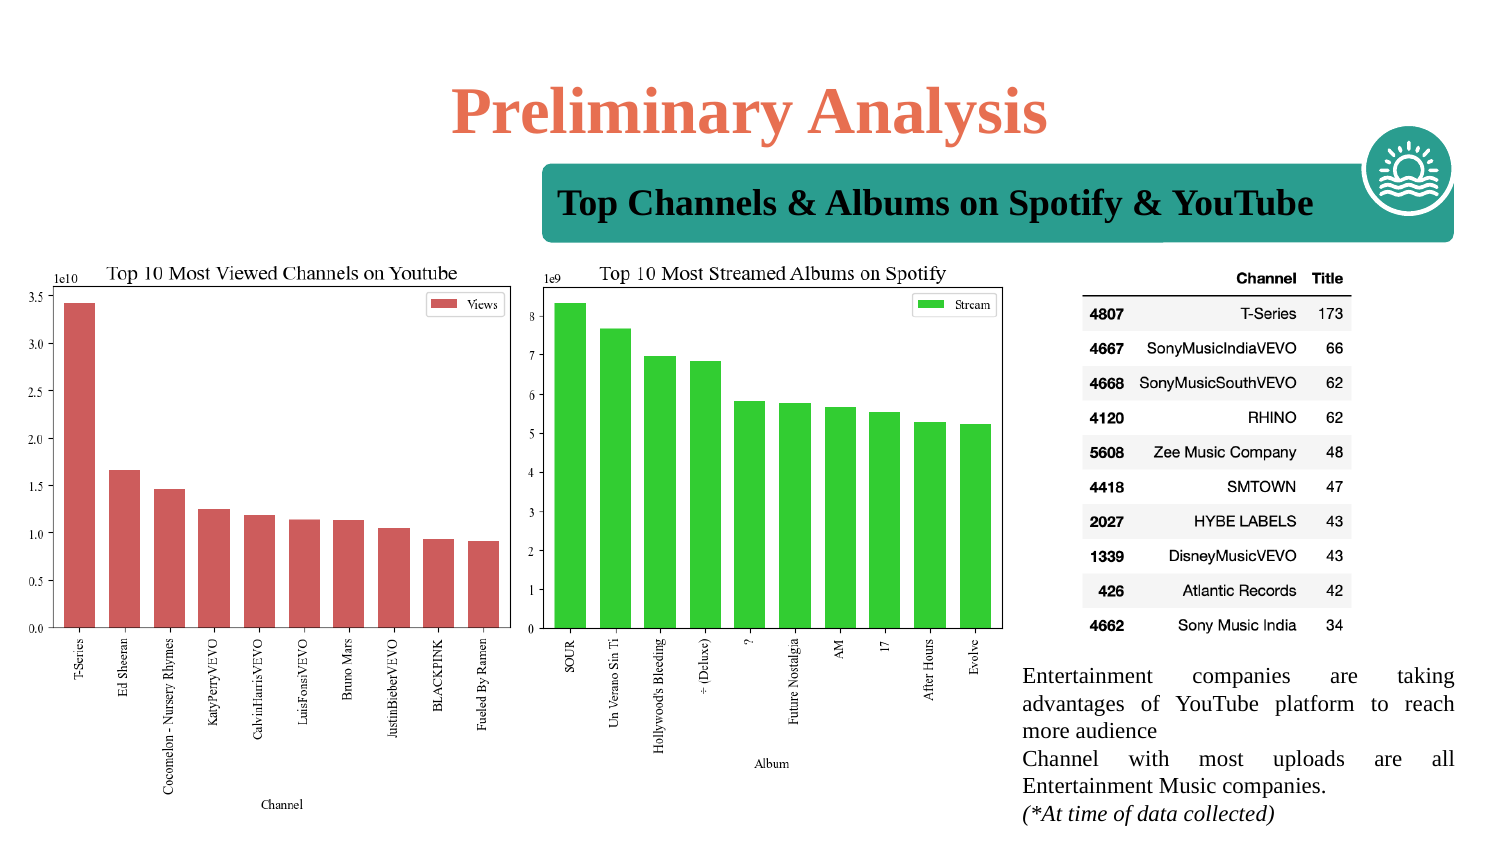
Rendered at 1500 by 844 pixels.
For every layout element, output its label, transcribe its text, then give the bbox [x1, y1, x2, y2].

text_box Entertainment companies are taking advantages of YouTube platform to reach more audience Channel with most uploads are all Entertainment Music companies. (*At time of data collected) [1007, 653, 1471, 834]
text_box [1383, 206, 1434, 214]
text_box Top Channels & Albums on Spotify & YouTube [542, 177, 1349, 224]
text_box [542, 163, 1454, 243]
text_box [1363, 123, 1454, 197]
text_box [1378, 140, 1440, 198]
title Preliminary Analysis [75, 67, 1425, 147]
picture [17, 256, 1010, 821]
picture [1077, 259, 1365, 641]
